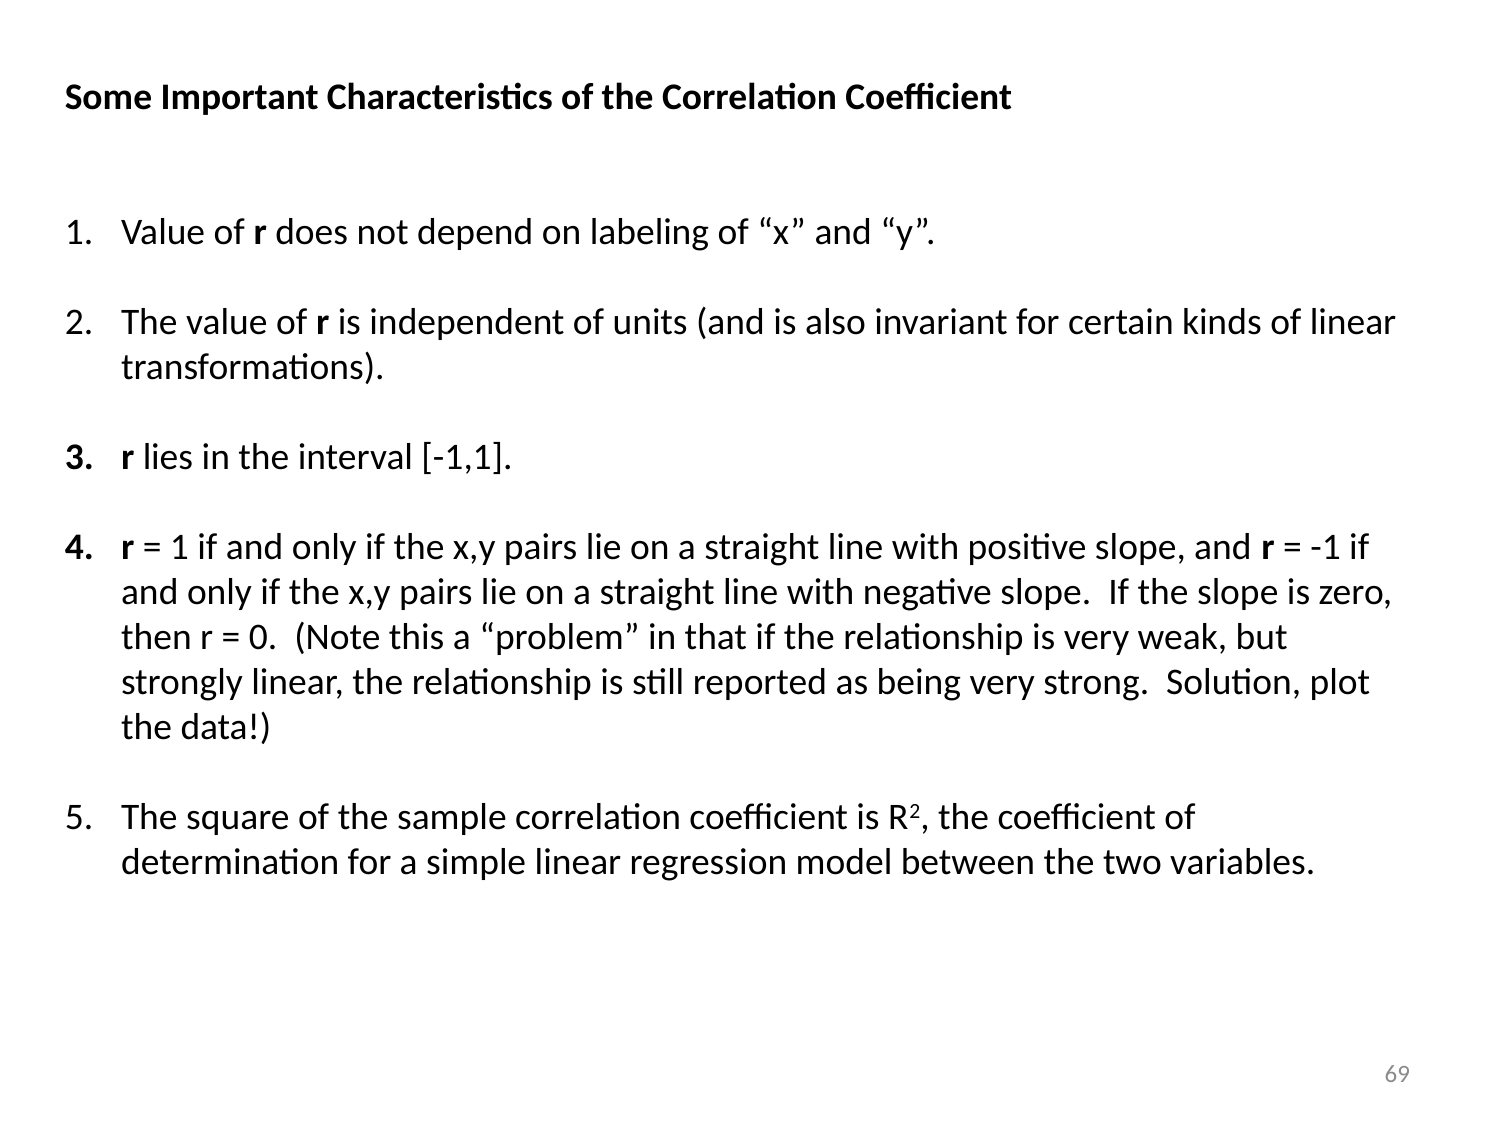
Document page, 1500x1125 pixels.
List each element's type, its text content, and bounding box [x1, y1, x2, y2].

text_box Some Important Characteristics of the Correlation Coefficient Value of r does not depend on labeling of “x” and “y”. The value of r is independent of units (and is also invariant for certain kinds of linear transformations). r lies in the interval [-1,1]. r = 1 if and only if the x,y pairs lie on a straight line with positive slope, and r = -1 if and only if the x,y pairs lie on a straight line with negative slope. If the slope is zero, then r = 0. (Note this a “problem” in that if the relationship is very weak, but strongly linear, the relationship is still reported as being very strong. Solution, plot the data!) The square of the sample correlation coefficient is R2, the coefficient of determination for a simple linear regression model between the two variables. [50, 64, 1438, 890]
slide_number 69 [1074, 1042, 1425, 1103]
